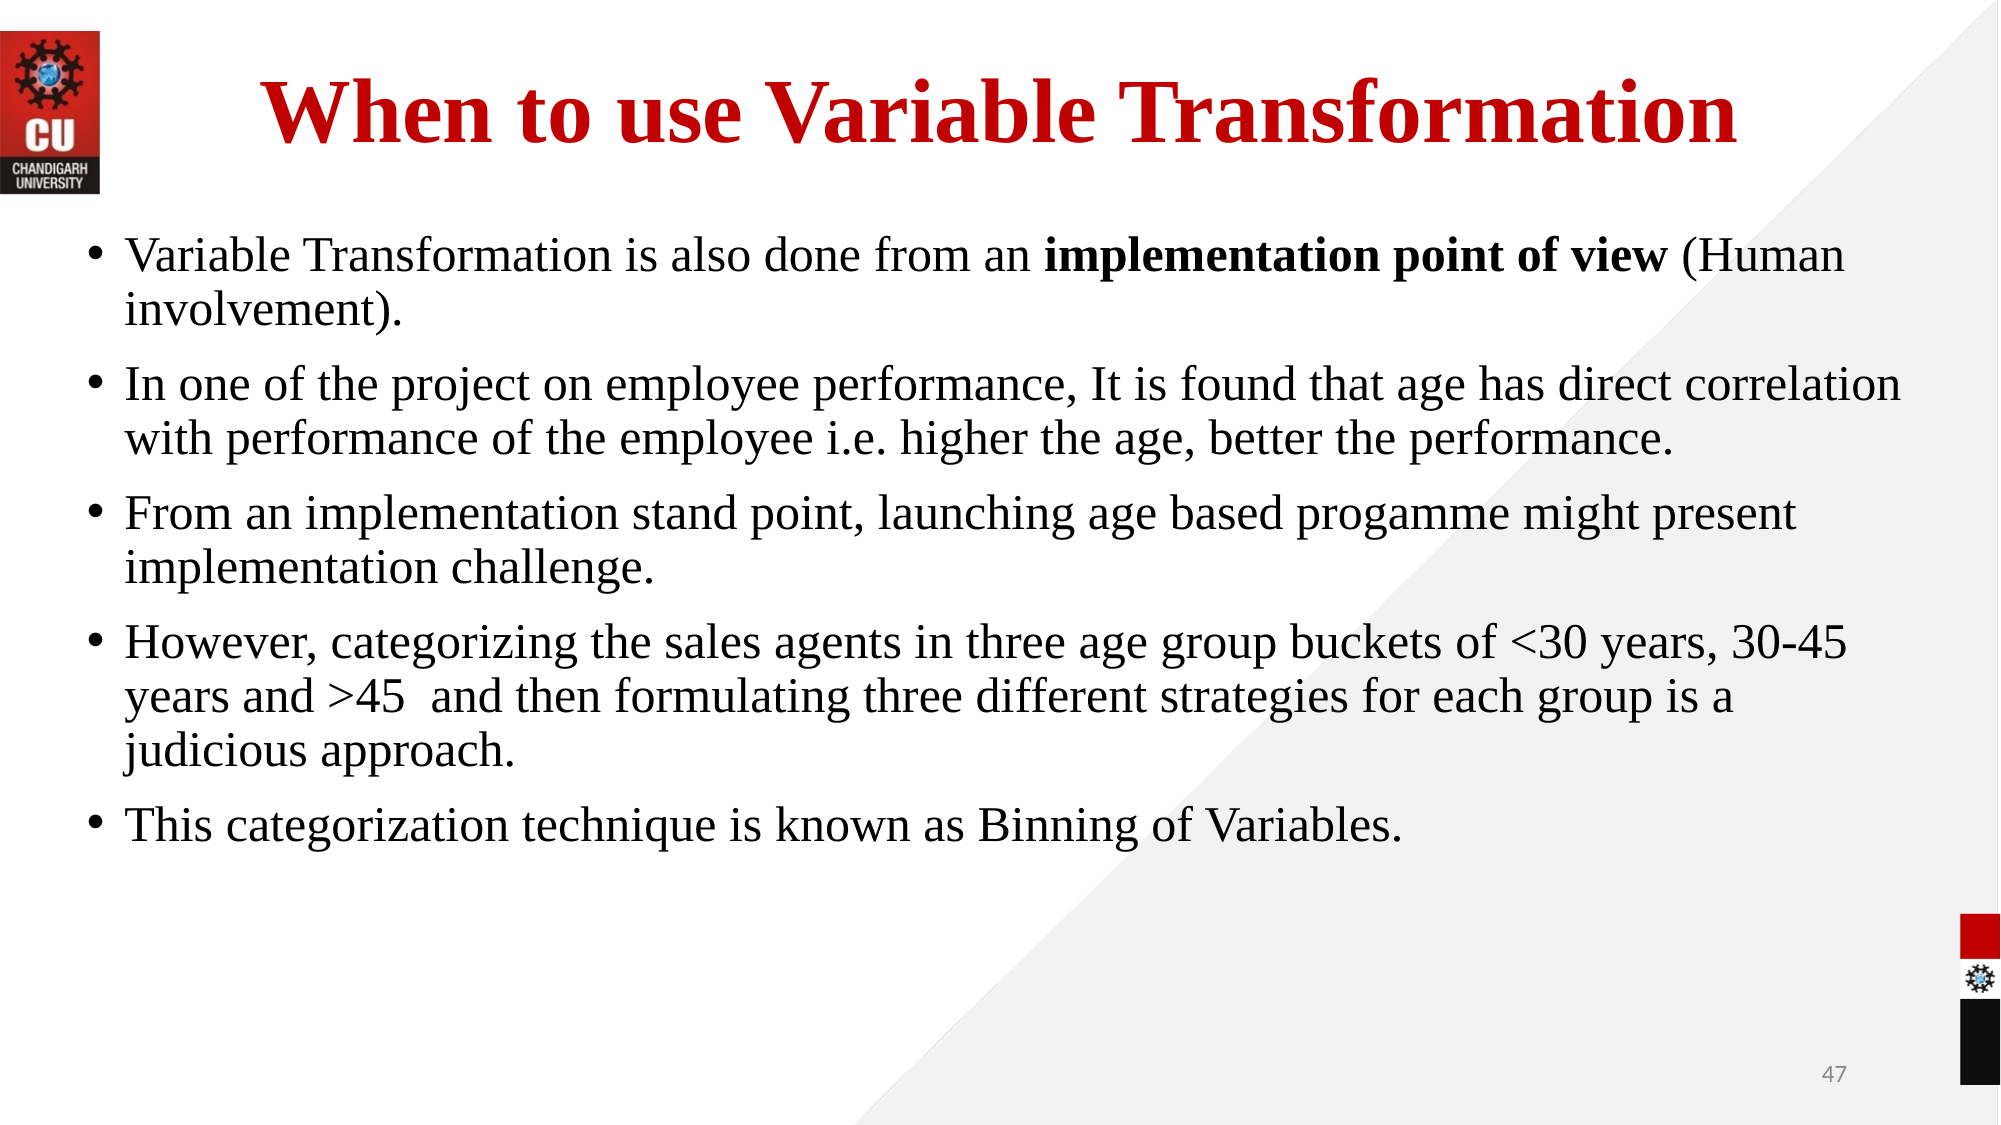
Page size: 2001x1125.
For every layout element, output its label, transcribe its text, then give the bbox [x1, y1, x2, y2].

picture [0, 0, 2001, 1125]
list Variable Transformation is also done from an implementation point of view (Human involvement). In one of the project on employee performance, It is found that age has direct correlation with performance of the employee i.e. higher the age, better the performance. From an implementation stand point, launching age based progamme might present implementation challenge. However, categorizing the sales agents in three age group buckets of <30 years, 30-45 years and >45 and then formulating three different strategies for each group is a judicious approach. This categorization technique is known as Binning of Variables. [71, 221, 1937, 1122]
title When to use Variable Transformation [137, 3, 1863, 221]
slide_number ‹#› [1412, 1042, 1863, 1103]
